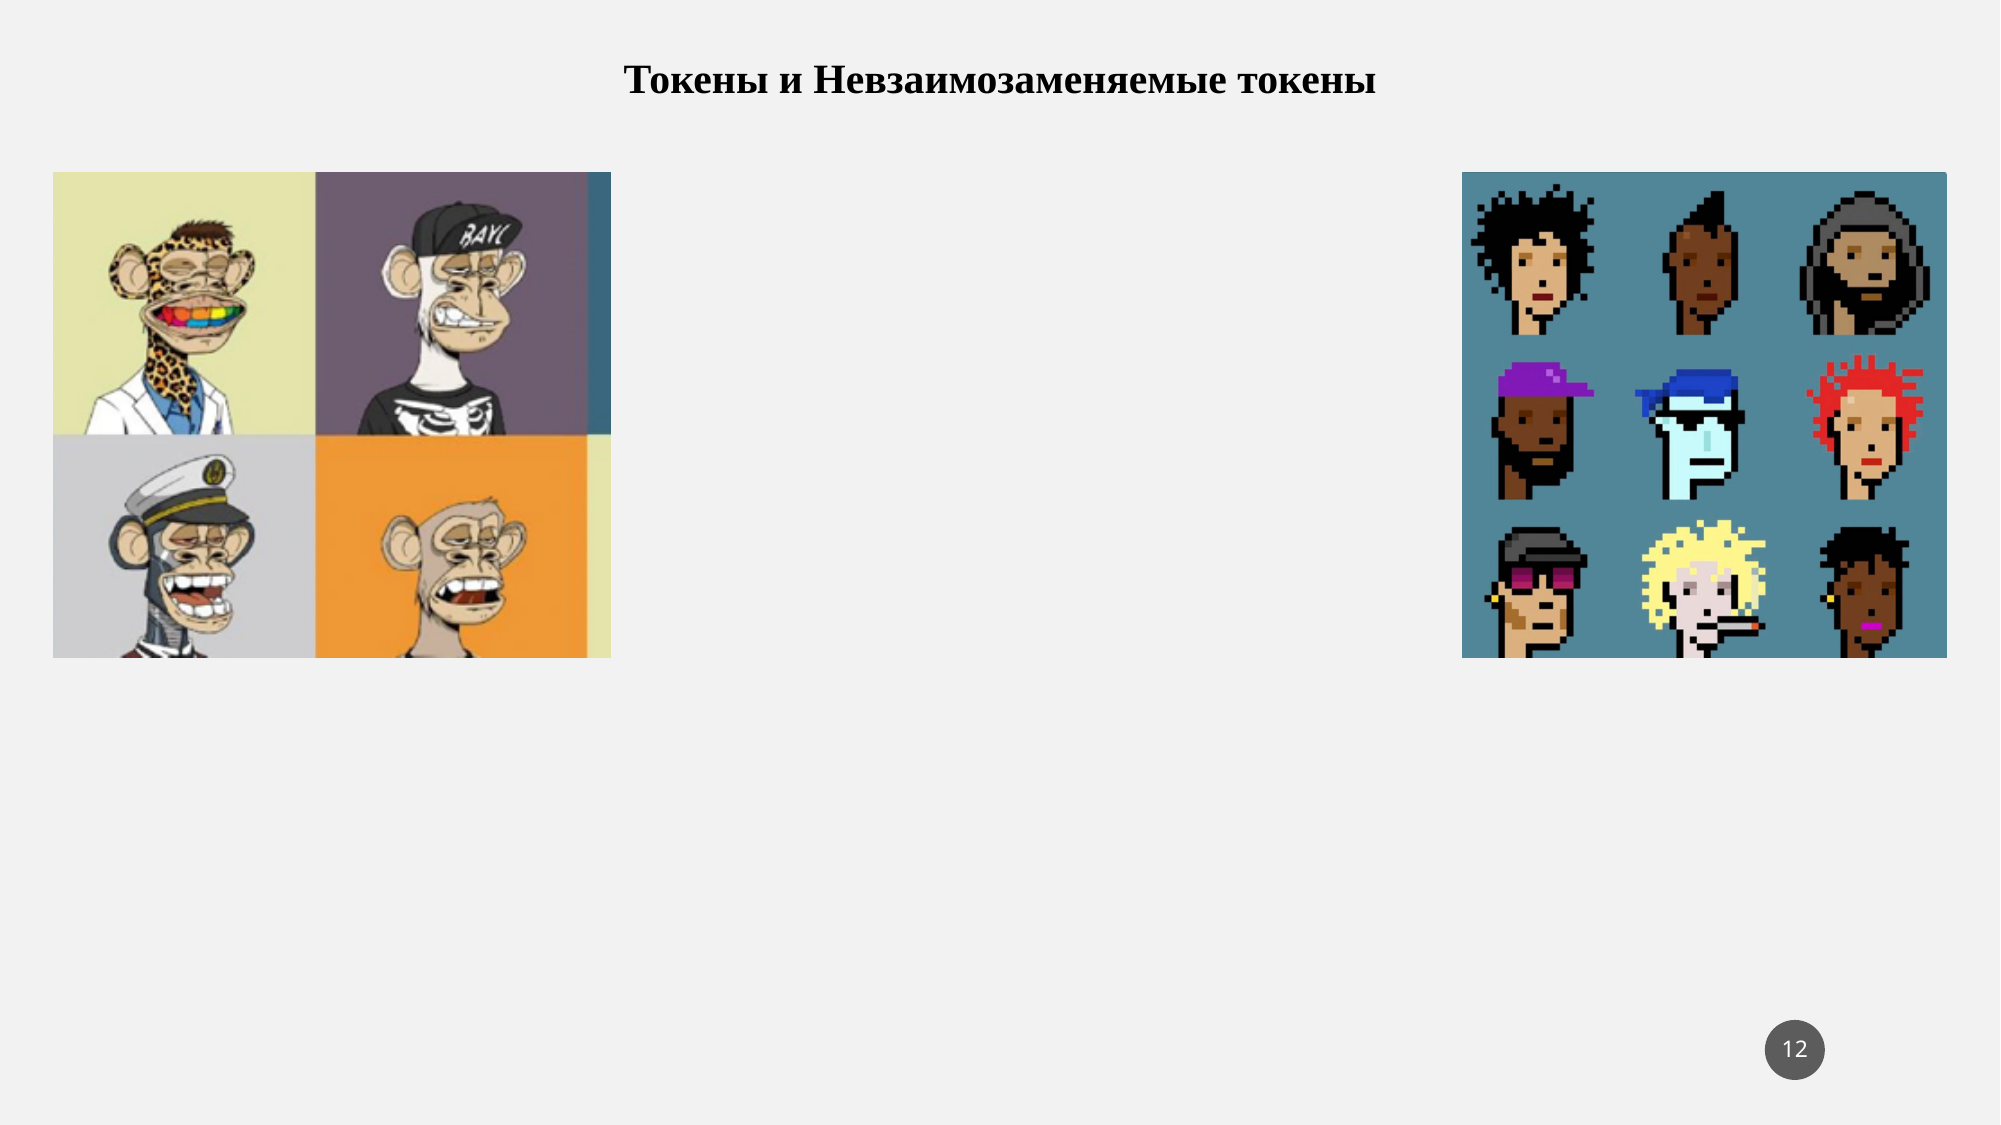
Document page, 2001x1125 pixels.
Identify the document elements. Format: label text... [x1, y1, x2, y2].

slide_number 12 [1764, 1019, 1825, 1080]
picture [1462, 172, 1947, 658]
picture [53, 172, 611, 658]
text_box Токены и Невзаимозаменяемые токены [0, 44, 2000, 109]
